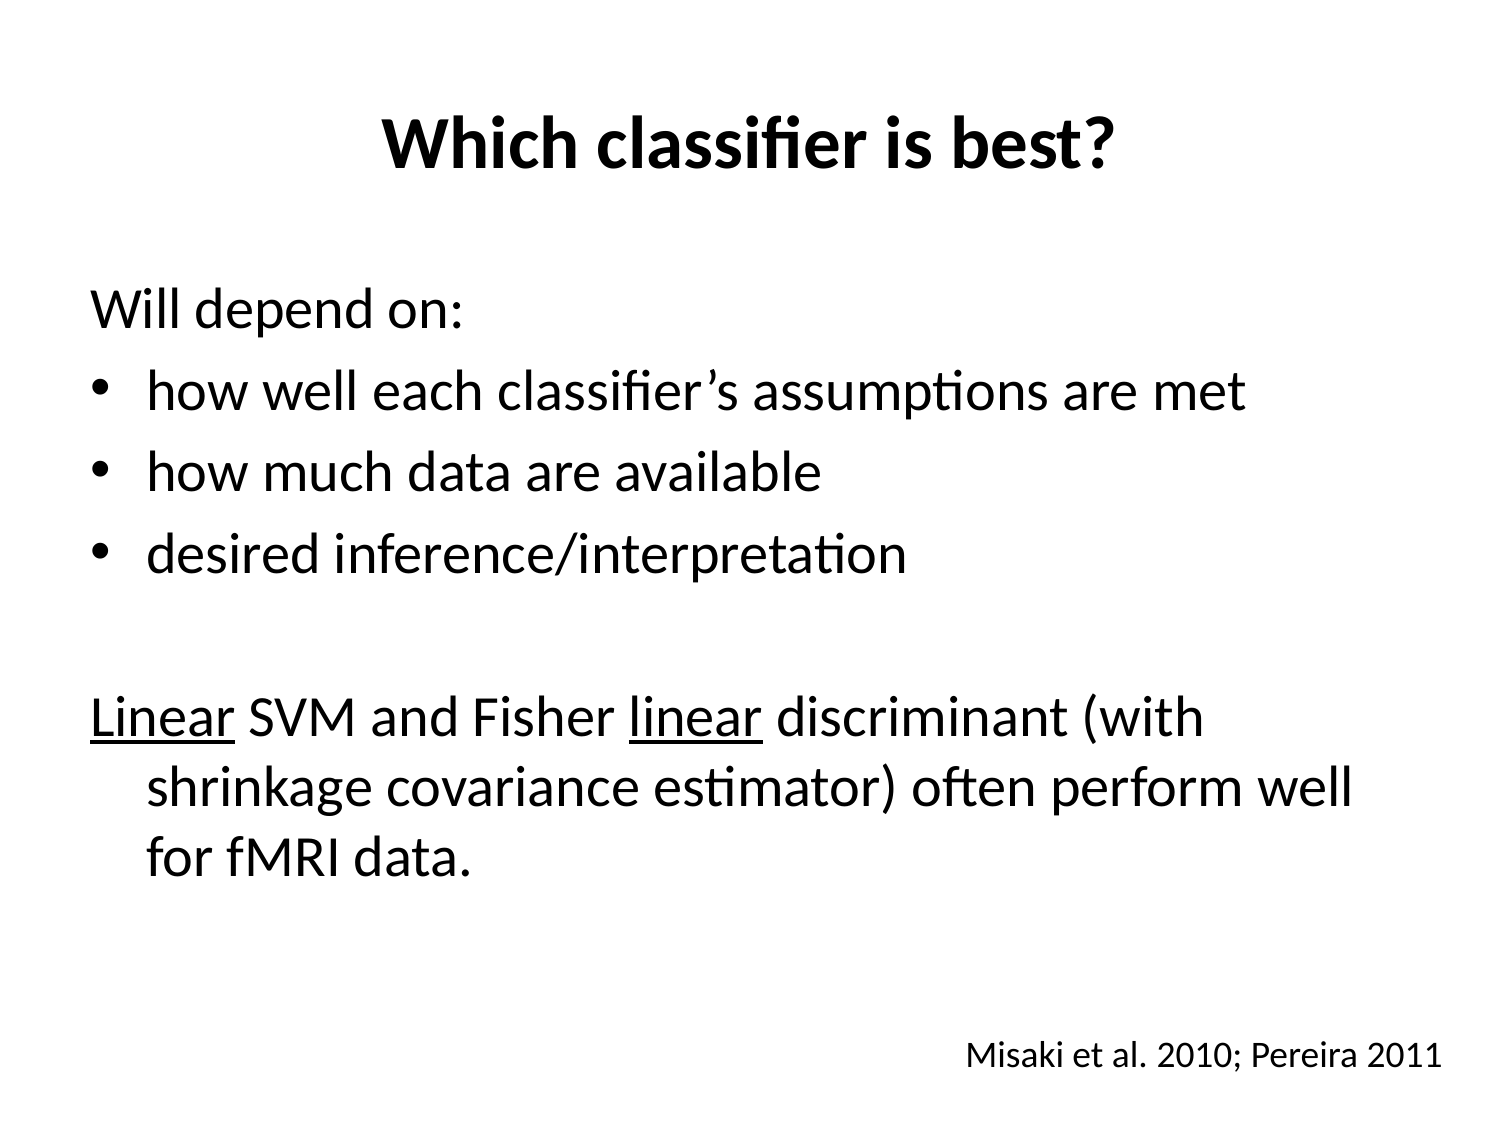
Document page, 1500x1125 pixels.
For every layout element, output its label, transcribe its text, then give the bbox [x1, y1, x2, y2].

text_box Misaki et al. 2010; Pereira 2011 [950, 1023, 1500, 1083]
title Which classifier is best? [75, 45, 1425, 233]
list Will depend on: how well each classifier’s assumptions are met how much data are available desired inference/interpretation Linear SVM and Fisher linear discriminant (with shrinkage covariance estimator) often perform well for fMRI data. [75, 262, 1425, 1005]
